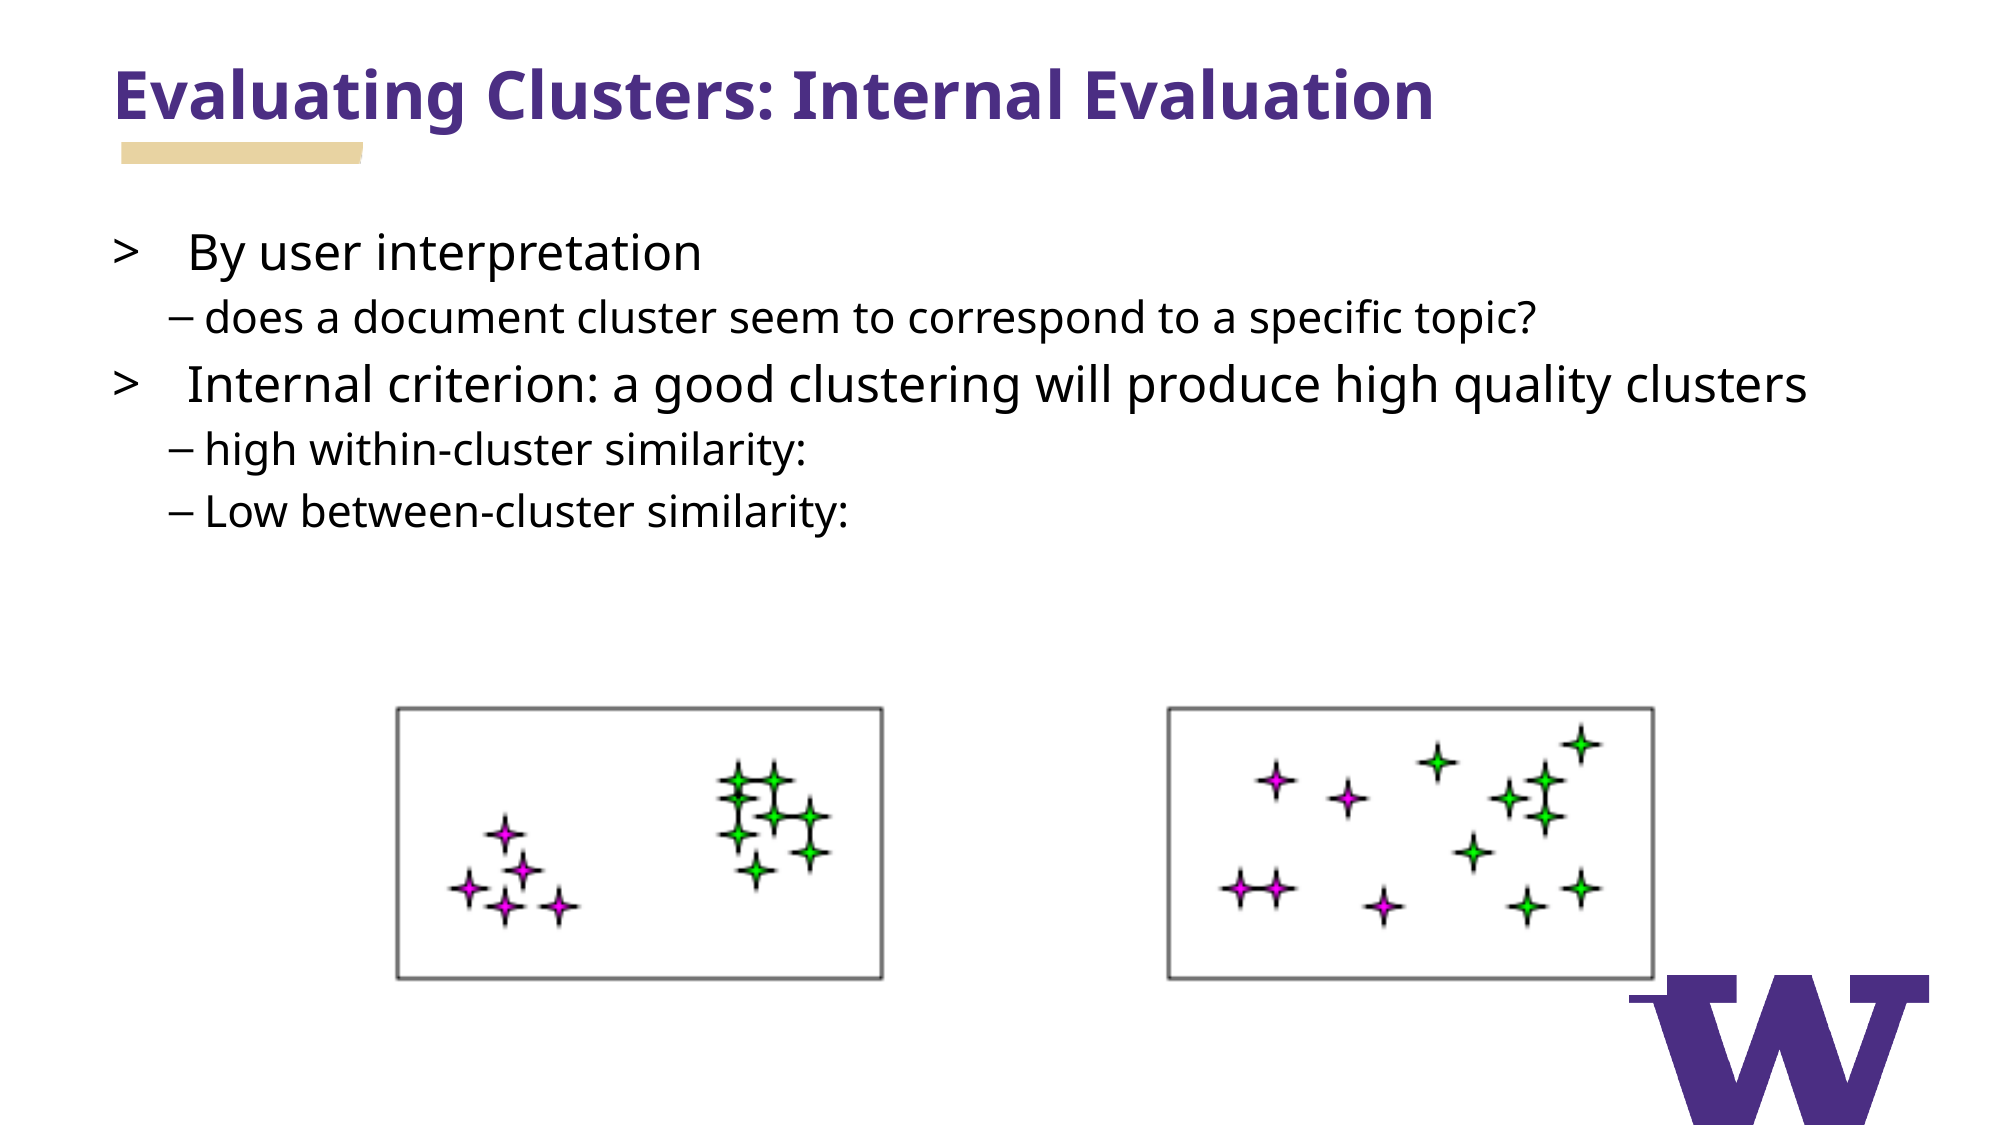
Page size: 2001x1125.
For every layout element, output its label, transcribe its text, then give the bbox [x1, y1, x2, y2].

list By user interpretation does a document cluster seem to correspond to a specific topic? Internal criterion: a good clustering will produce high quality clusters high within-cluster similarity: Low between-cluster similarity: [97, 212, 1891, 896]
title Evaluating Clusters: Internal Evaluation [97, 17, 1891, 141]
picture [387, 689, 1930, 1125]
